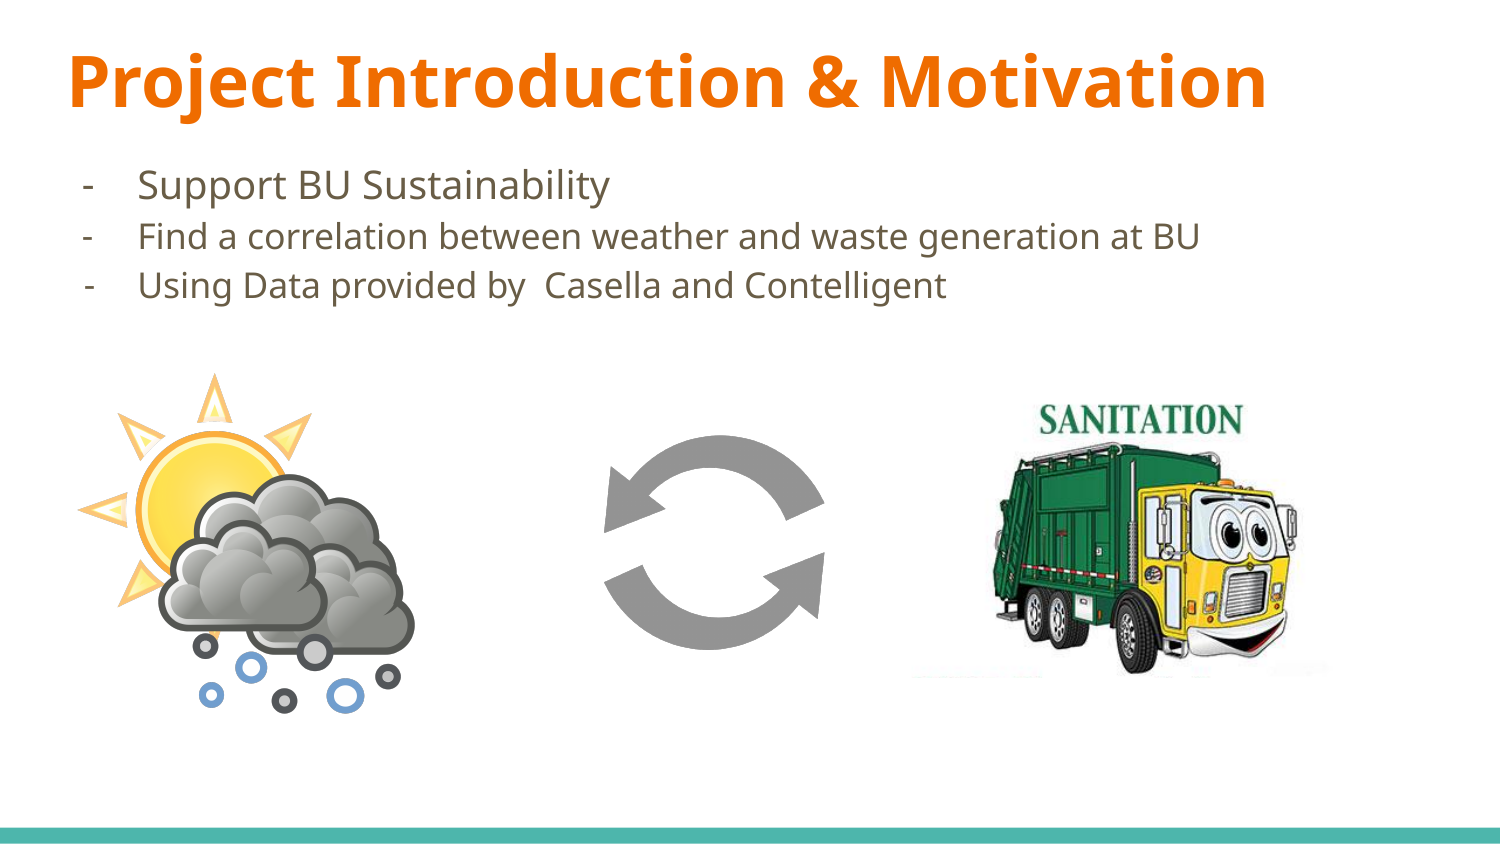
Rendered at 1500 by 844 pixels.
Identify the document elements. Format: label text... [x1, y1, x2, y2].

picture [585, 415, 843, 671]
title Project Introduction & Motivation [51, 21, 1449, 137]
picture [71, 370, 416, 715]
list Support BU Sustainability Find a correlation between weather and waste generation at BU Using Data provided by Casella and Contelligent [51, 137, 1449, 322]
picture [911, 391, 1379, 678]
